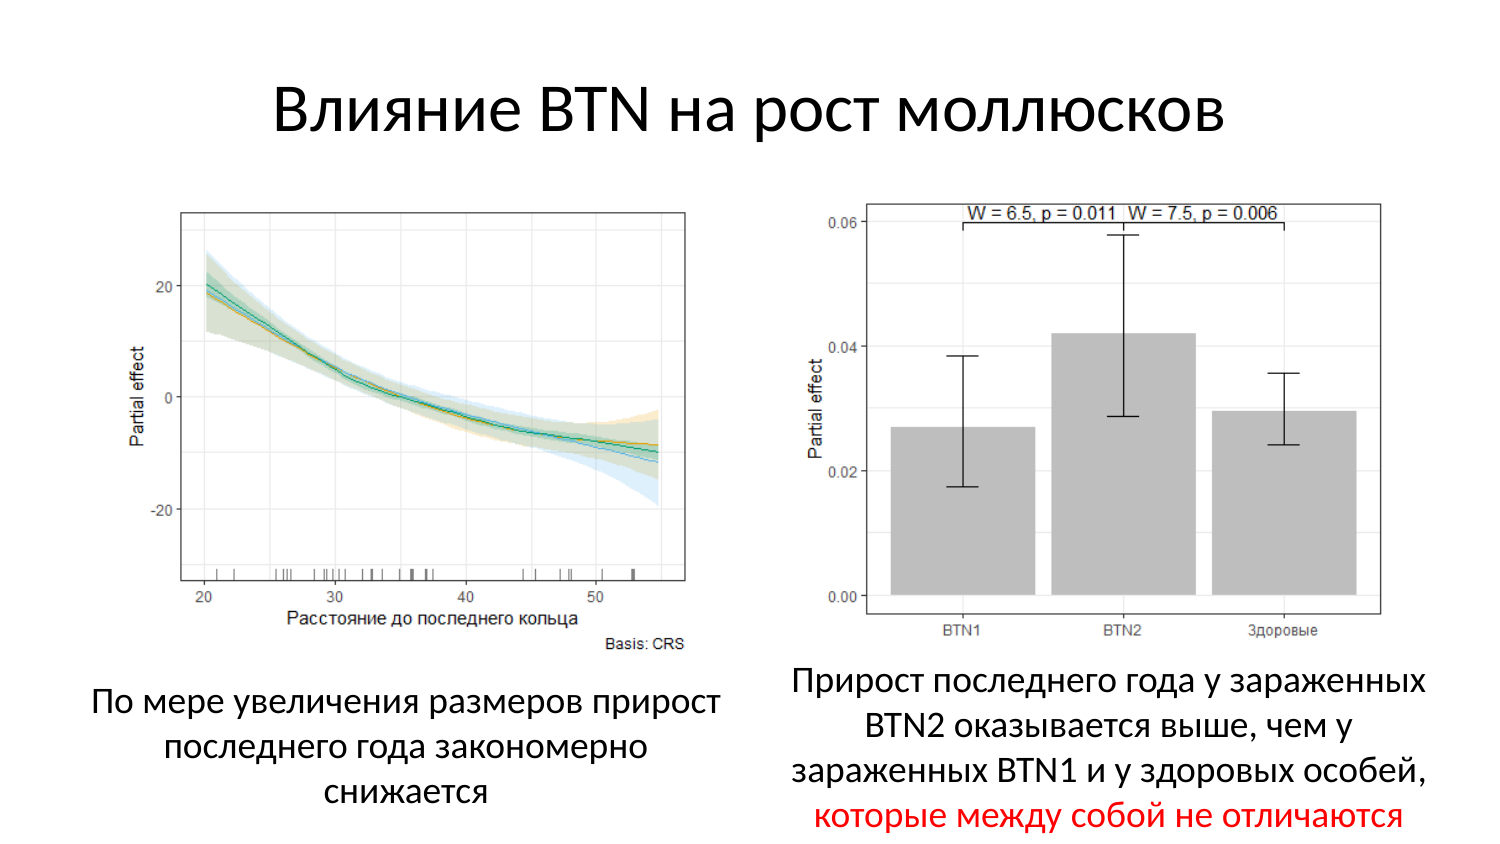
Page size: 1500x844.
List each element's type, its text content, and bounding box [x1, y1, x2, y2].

picture [110, 195, 703, 669]
title Влияние BTN на рост моллюсков [75, 33, 1425, 175]
text_box Прирост последнего года у зараженных BTN2 оказывается выше, чем у зараженных BTN1 и у здоровых особей, которые между собой не отличаются [762, 647, 1456, 732]
picture [797, 195, 1390, 669]
text_box По мере увеличения размеров прирост последнего года закономерно снижается [74, 668, 738, 753]
